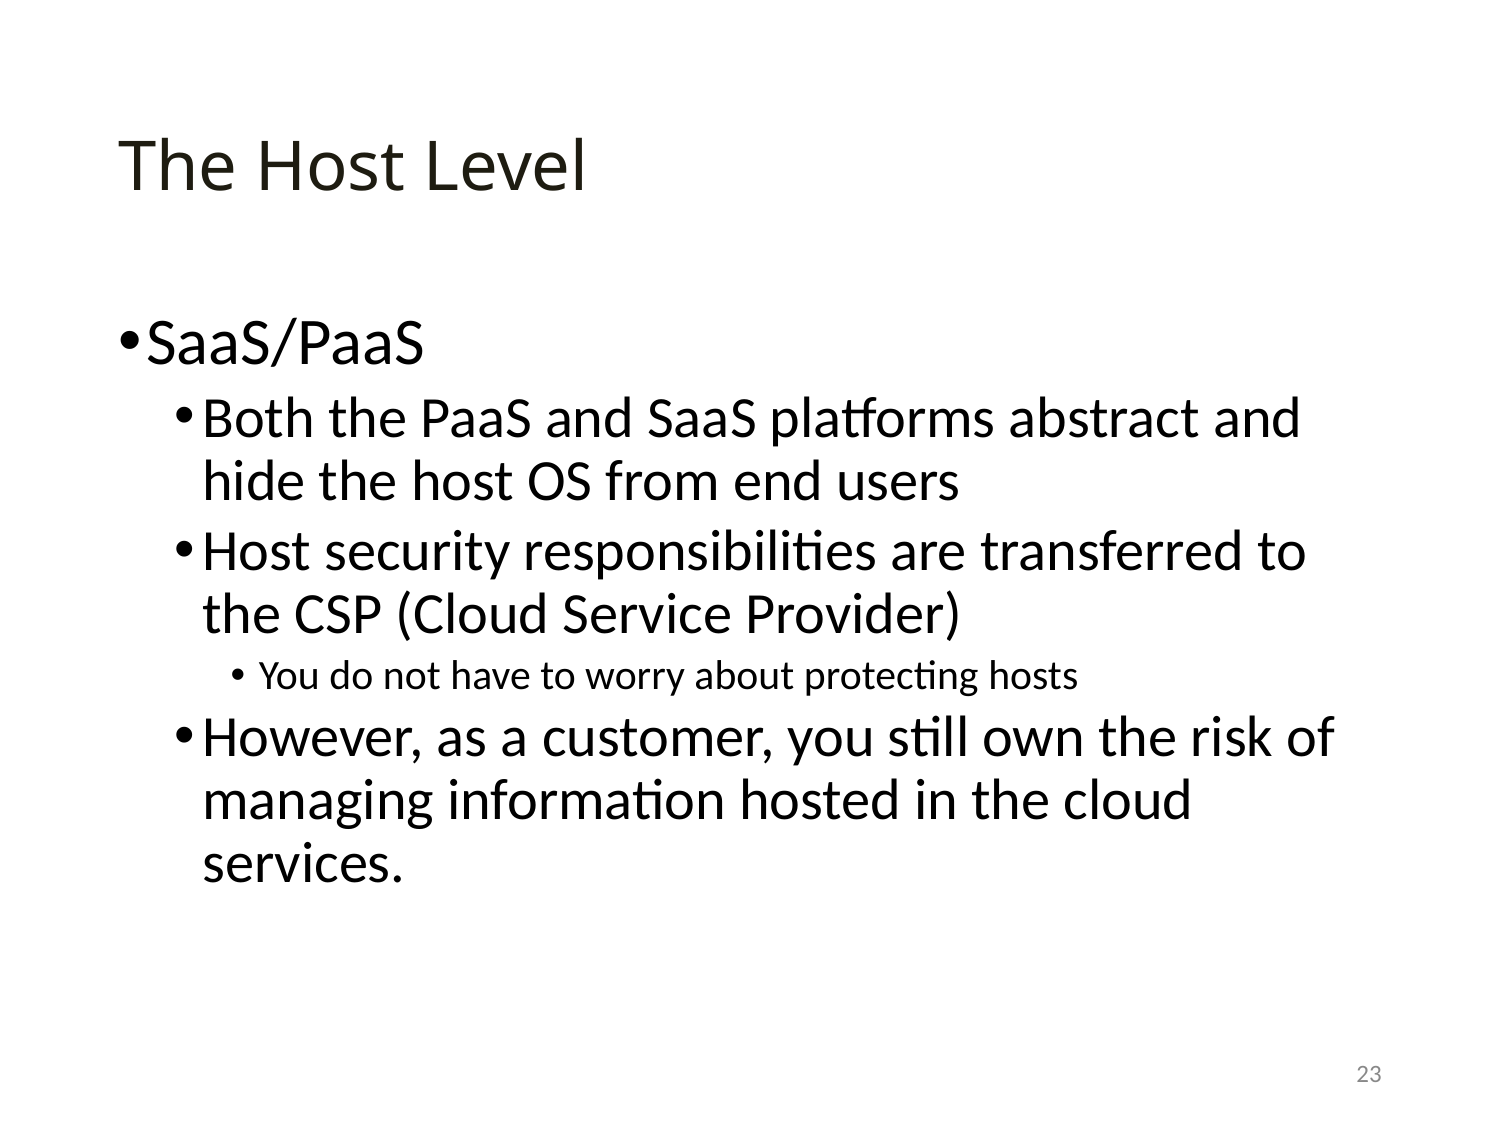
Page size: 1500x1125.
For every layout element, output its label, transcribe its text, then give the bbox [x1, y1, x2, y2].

list SaaS/PaaS Both the PaaS and SaaS platforms abstract and hide the host OS from end users Host security responsibilities are transferred to the CSP (Cloud Service Provider) You do not have to worry about protecting hosts However, as a customer, you still own the risk of managing information hosted in the cloud services. [103, 299, 1397, 1014]
slide_number 23 [1059, 1042, 1397, 1103]
title The Host Level [103, 59, 1397, 278]
